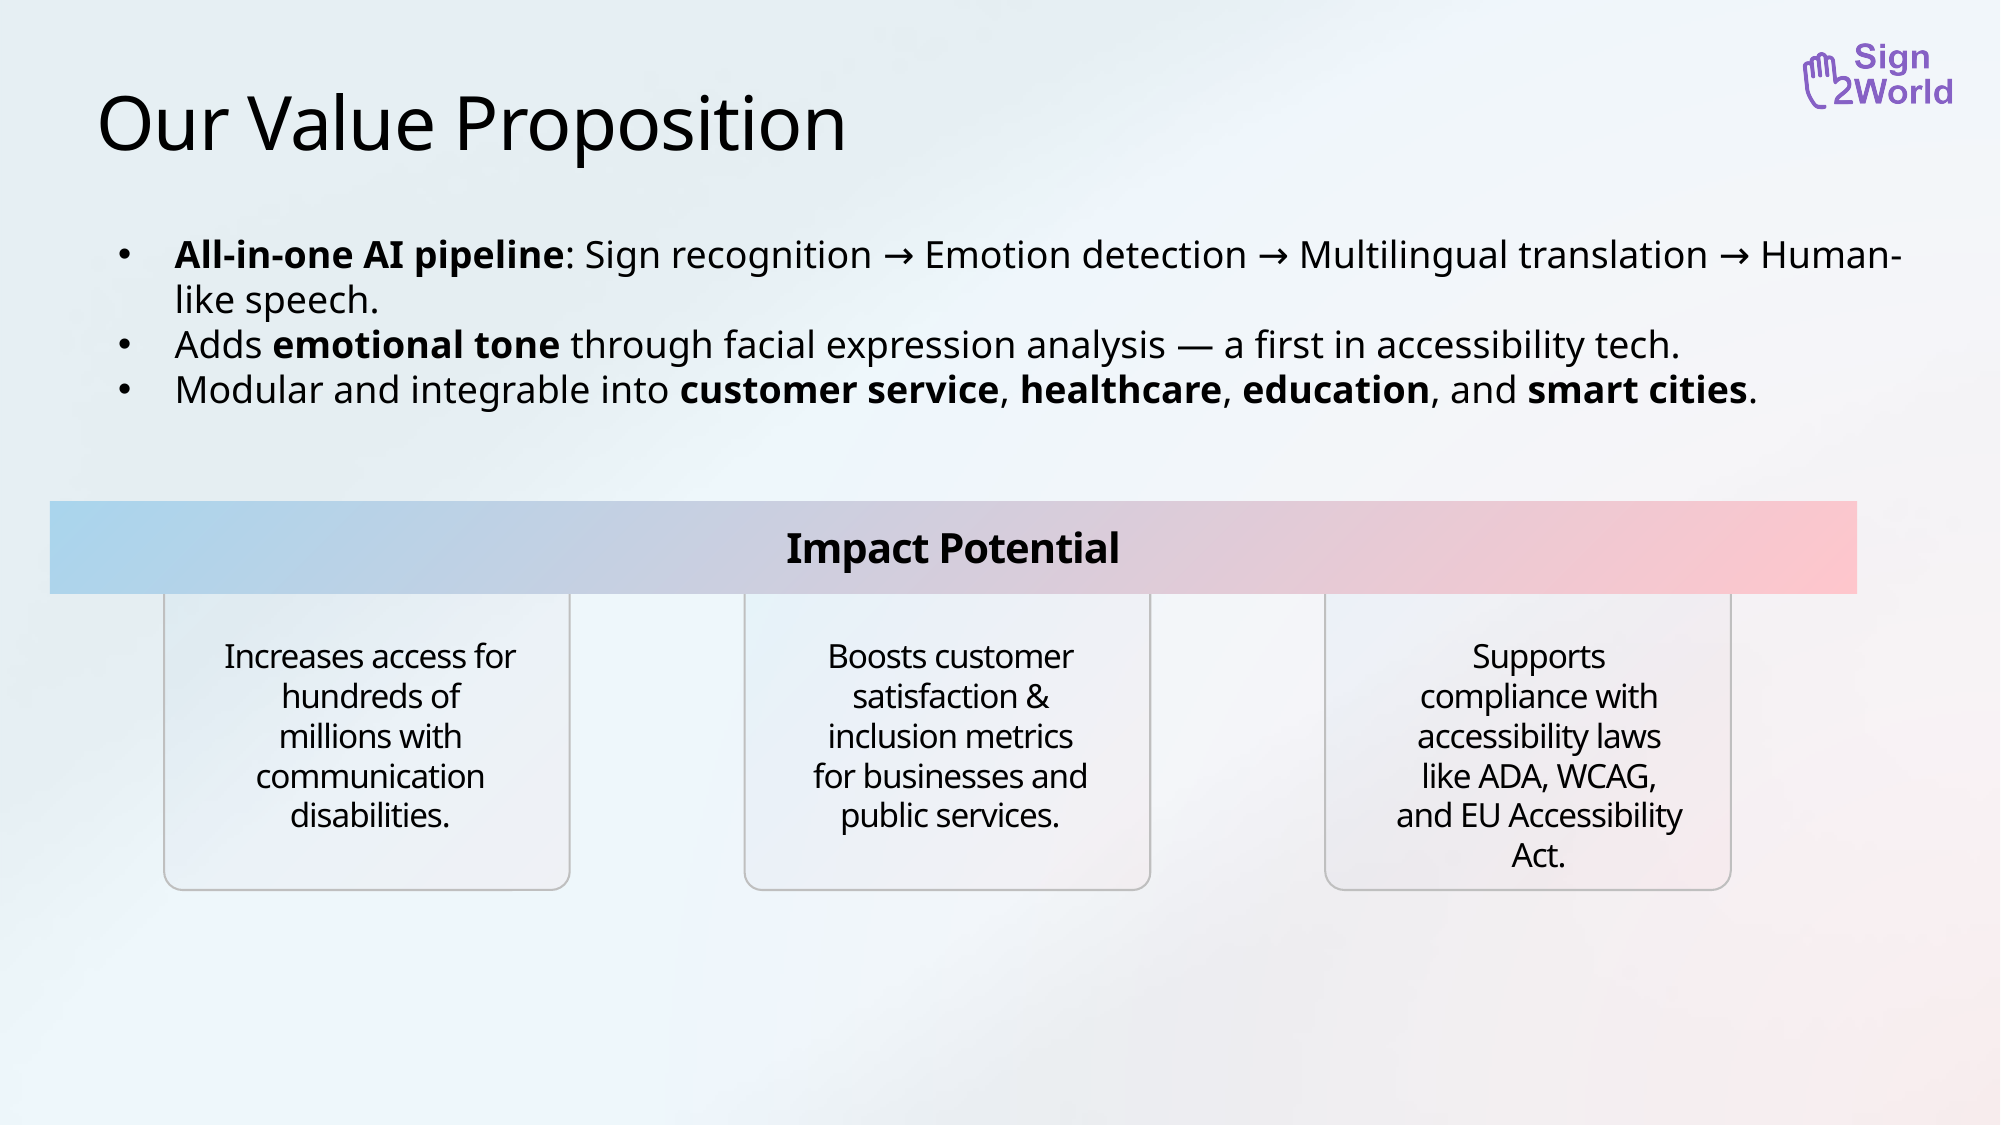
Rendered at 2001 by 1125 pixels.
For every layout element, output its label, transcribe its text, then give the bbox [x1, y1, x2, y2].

text_box Supports compliance with accessibility laws like ADA, WCAG, and EU Accessibility Act. [1374, 587, 1704, 882]
text_box [1324, 595, 1732, 891]
text_box [163, 595, 571, 891]
text_box [743, 595, 1152, 891]
picture [0, 0, 2001, 1125]
text_box Boosts customer satisfaction & inclusion metrics for businesses and public services. [796, 587, 1105, 843]
text_box All-in-one AI pipeline: Sign recognition → Emotion detection → Multilingual translation → Human-like speech. Adds emotional tone through facial expression analysis — a first in accessibility tech. Modular and integrable into customer service, healthcare, education, and smart cities. [43, 81, 1940, 597]
title Impact Potential [49, 500, 1858, 595]
text_box Increases access for hundreds of millions with communication disabilities. [209, 587, 532, 843]
text_box Our Value Proposition [96, 75, 1780, 166]
